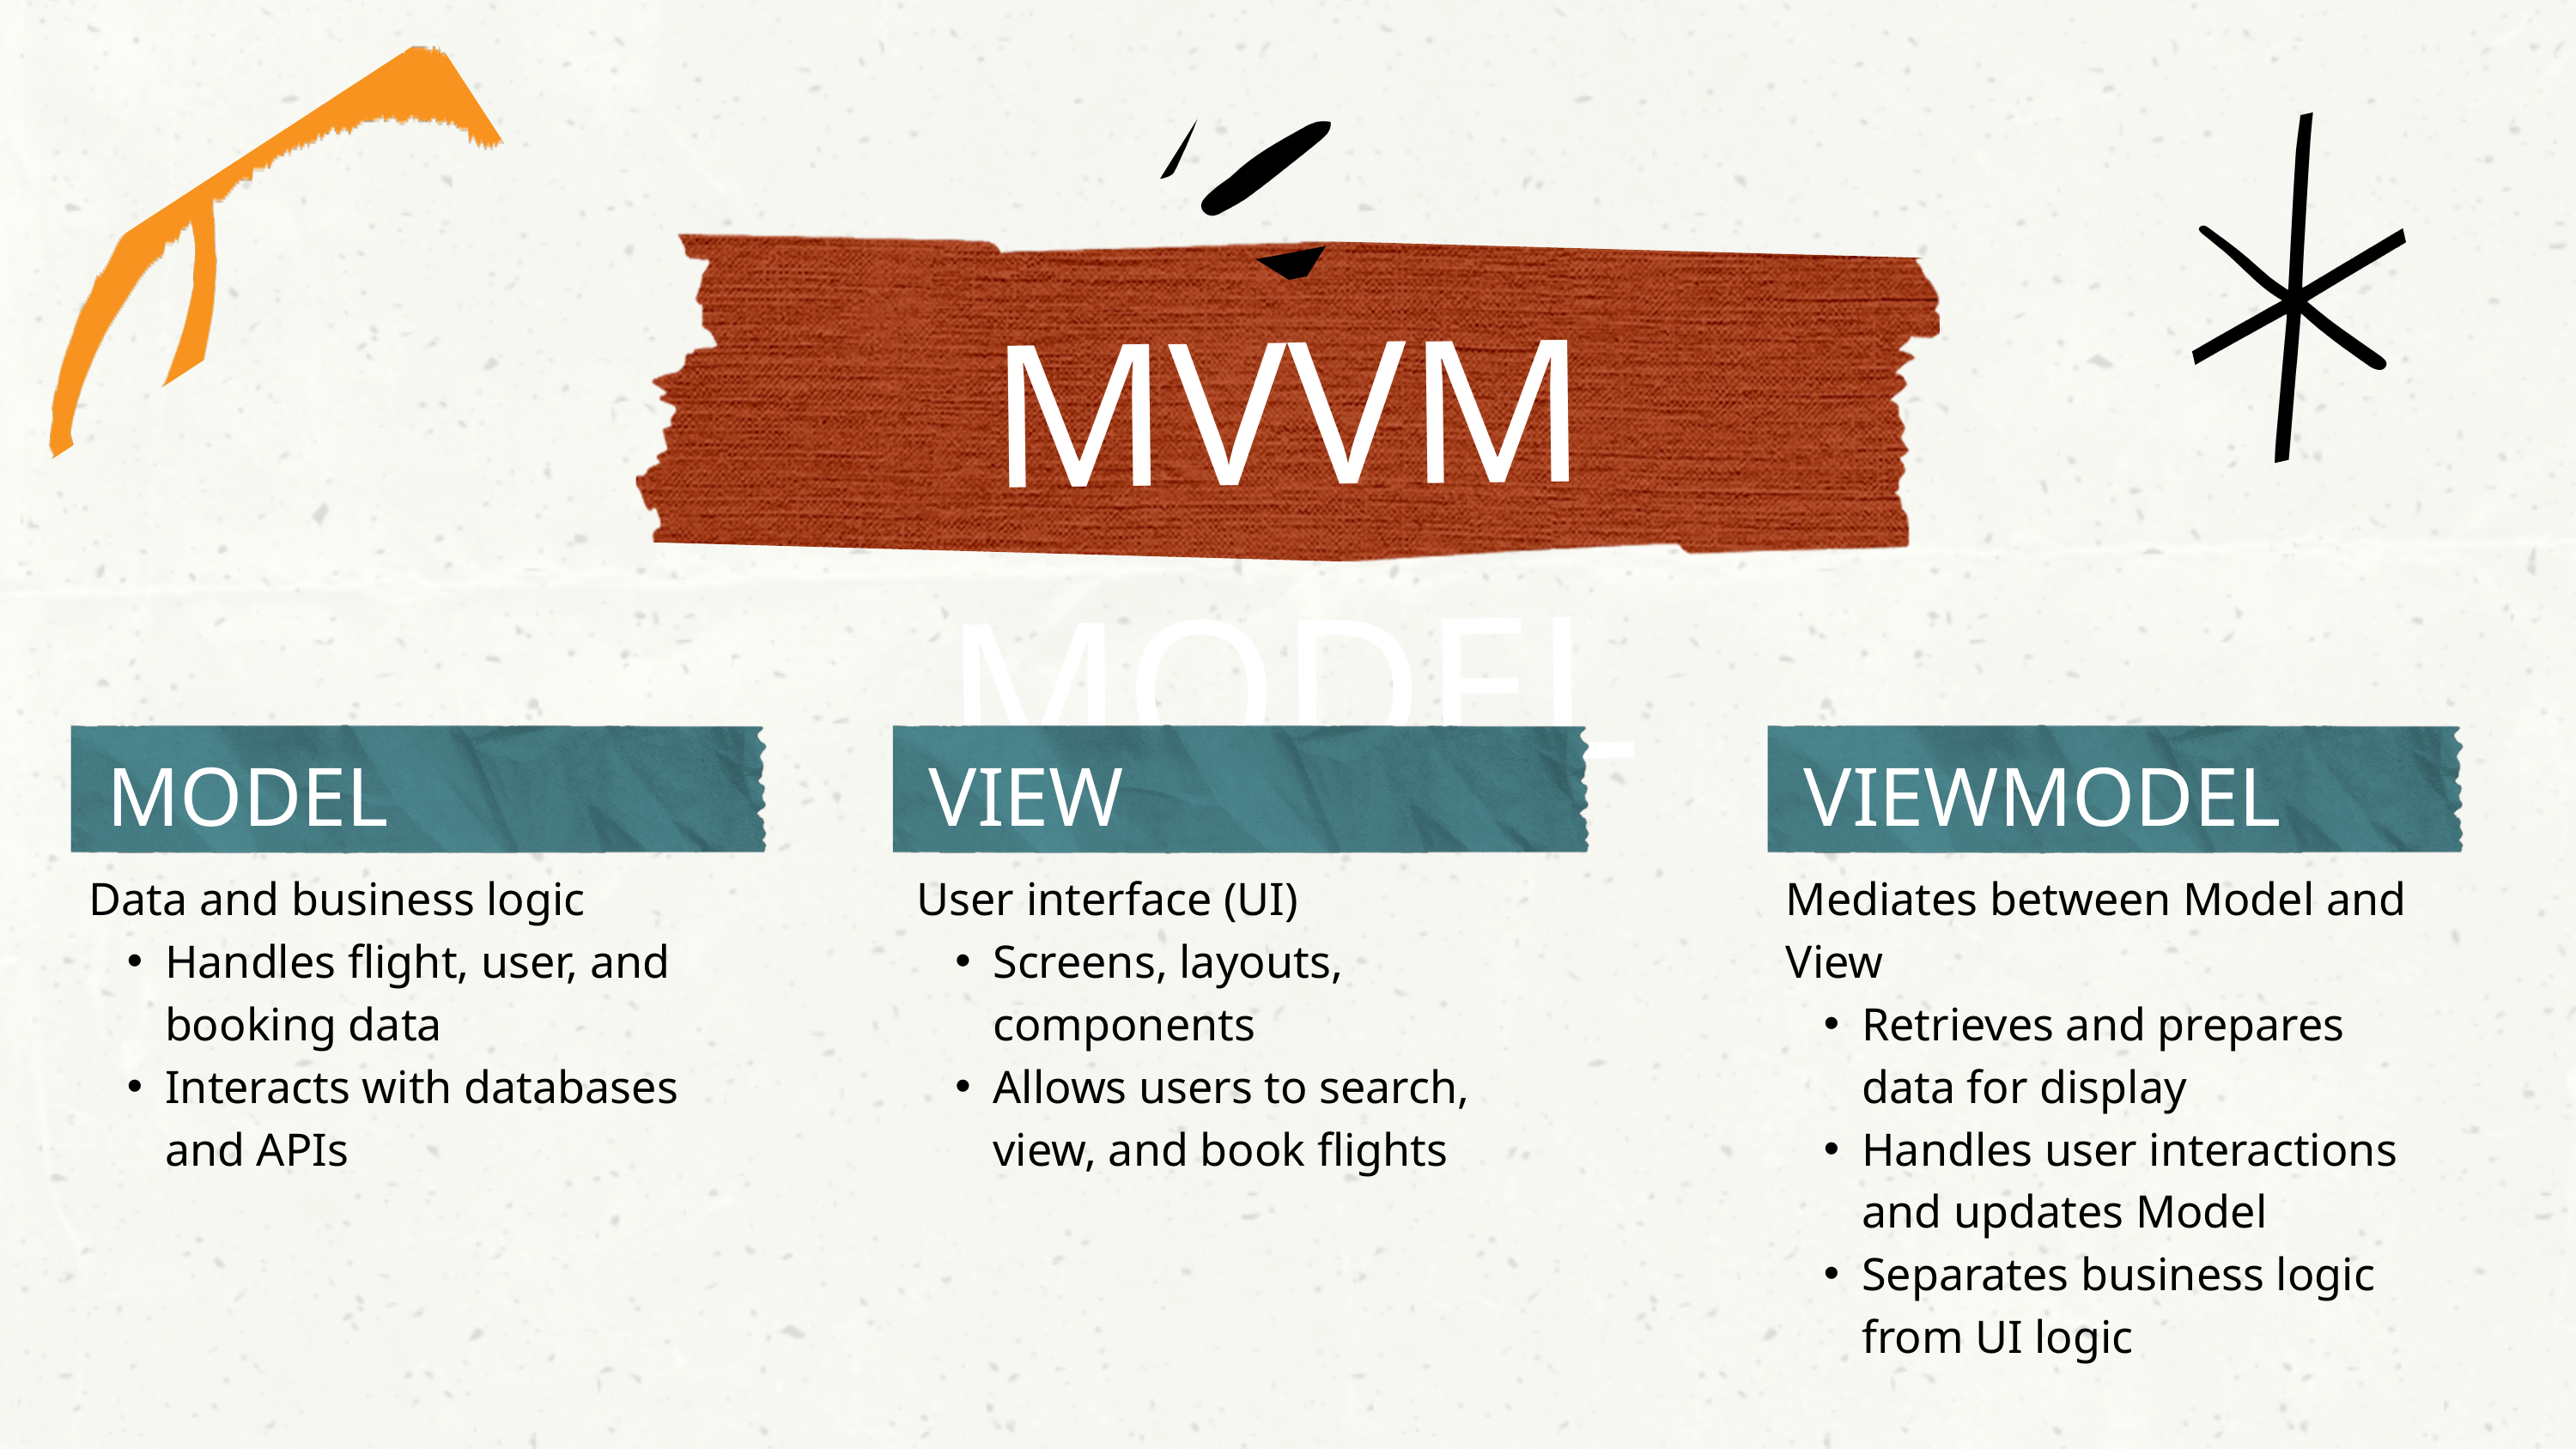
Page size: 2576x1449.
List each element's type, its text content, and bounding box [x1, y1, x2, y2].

text_box VIEWMODEL [1803, 745, 2436, 843]
text_box [0, 33, 514, 494]
text_box User interface (UI) Screens, layouts, components Allows users to search, view, and book flights [917, 862, 1565, 1238]
text_box [634, 221, 1234, 544]
text_box Data and business logic Handles flight, user, and booking data Interacts with databases and APIs [88, 862, 744, 1238]
text_box [1327, 241, 1423, 246]
text_box [1151, 58, 1385, 288]
text_box VIEW [928, 745, 1565, 843]
text_box [0, 0, 2576, 1449]
text_box [2146, 98, 2447, 476]
text_box [1867, 256, 1942, 579]
text_box MODEL [106, 745, 739, 843]
text_box Mediates between Model and View Retrieves and prepares data for display Handles user interactions and updates Model Separates business logic from UI logic [1785, 862, 2441, 1425]
text_box [70, 724, 768, 855]
text_box MVVM MODEL [707, 239, 1873, 809]
text_box [1767, 724, 2464, 855]
text_box [892, 724, 1590, 855]
